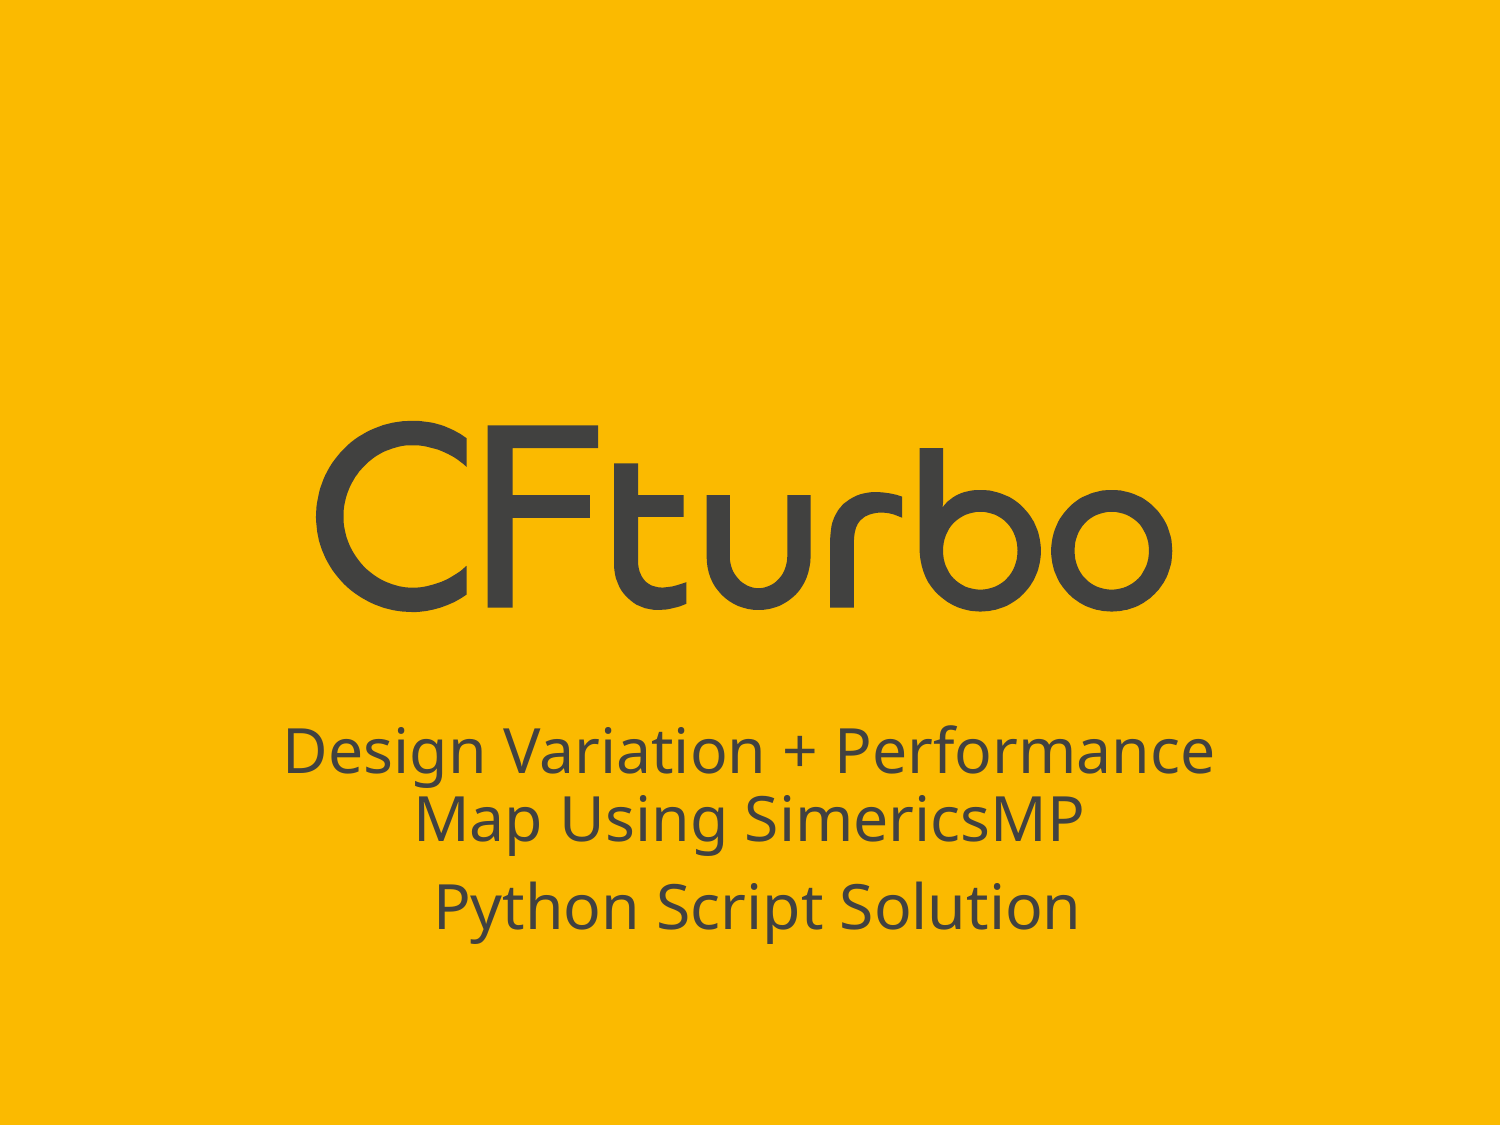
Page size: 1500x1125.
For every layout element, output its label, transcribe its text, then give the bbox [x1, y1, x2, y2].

list Design Variation + Performance Map Using SimericsMP Python Script Solution [212, 712, 1287, 792]
